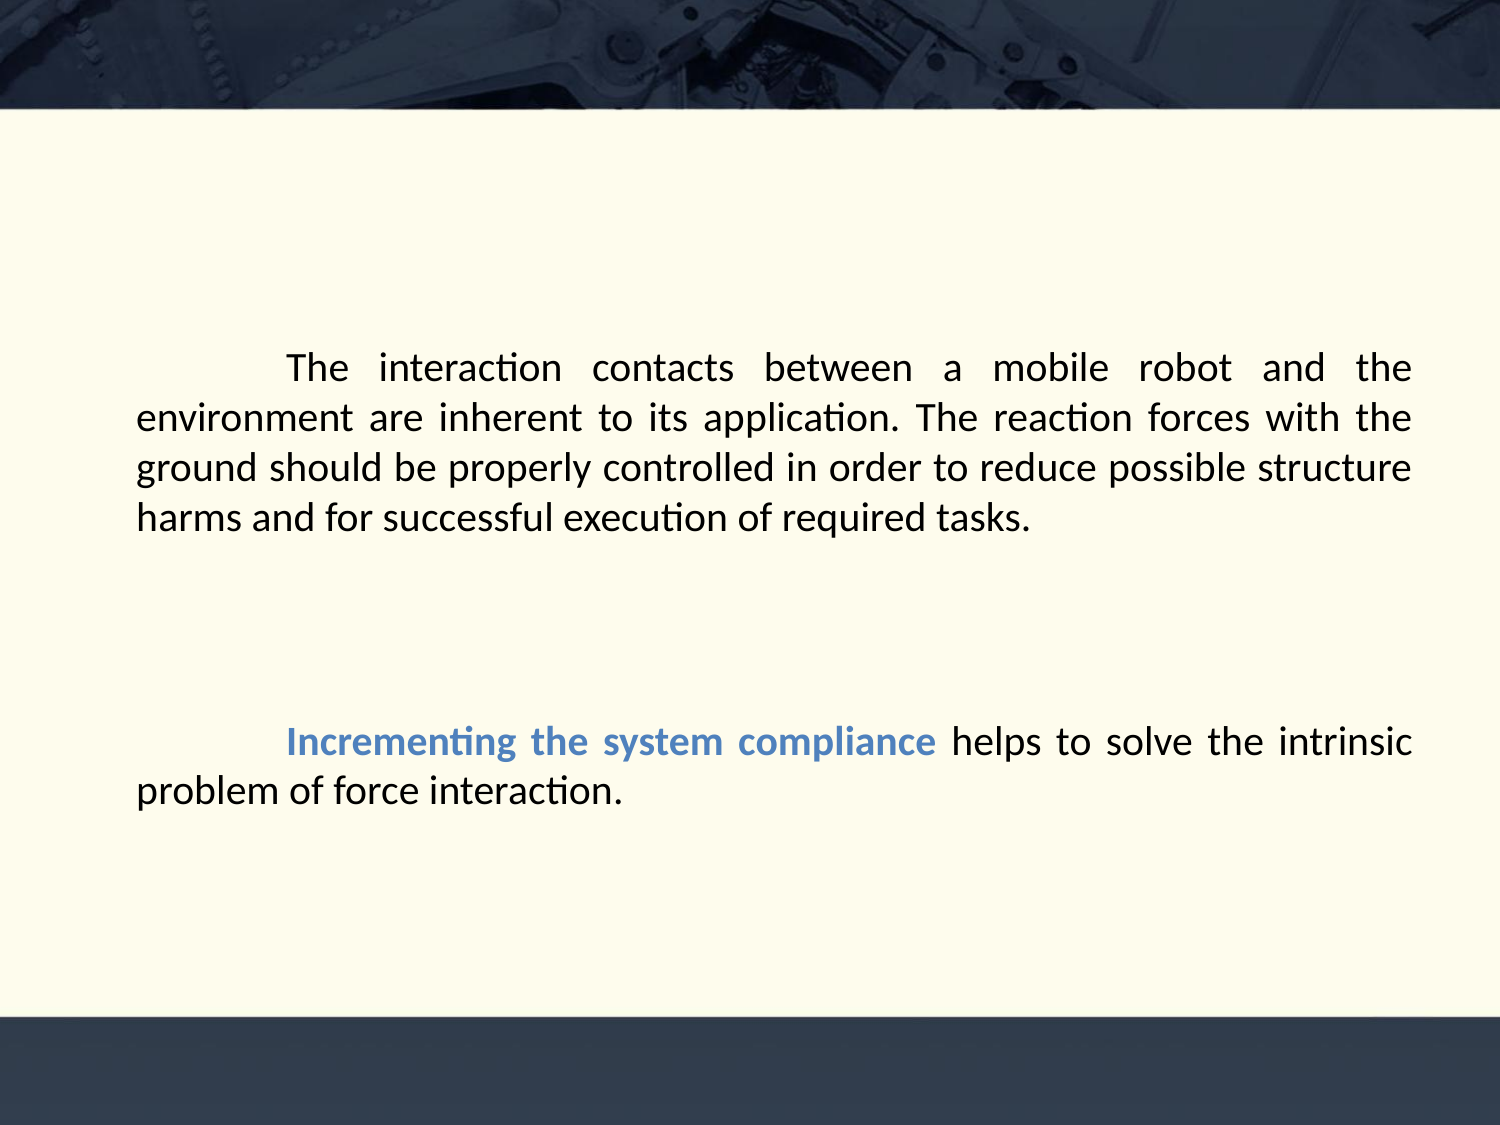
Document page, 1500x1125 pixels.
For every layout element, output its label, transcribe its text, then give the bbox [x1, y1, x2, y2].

text_box The interaction contacts between a mobile robot and the environment are inherent to its application. The reaction forces with the ground should be properly controlled in order to reduce possible structure harms and for successful execution of required tasks. [121, 332, 1428, 548]
picture [0, 0, 1500, 1125]
text_box Incrementing the system compliance helps to solve the intrinsic problem of force interaction. [121, 705, 1428, 821]
